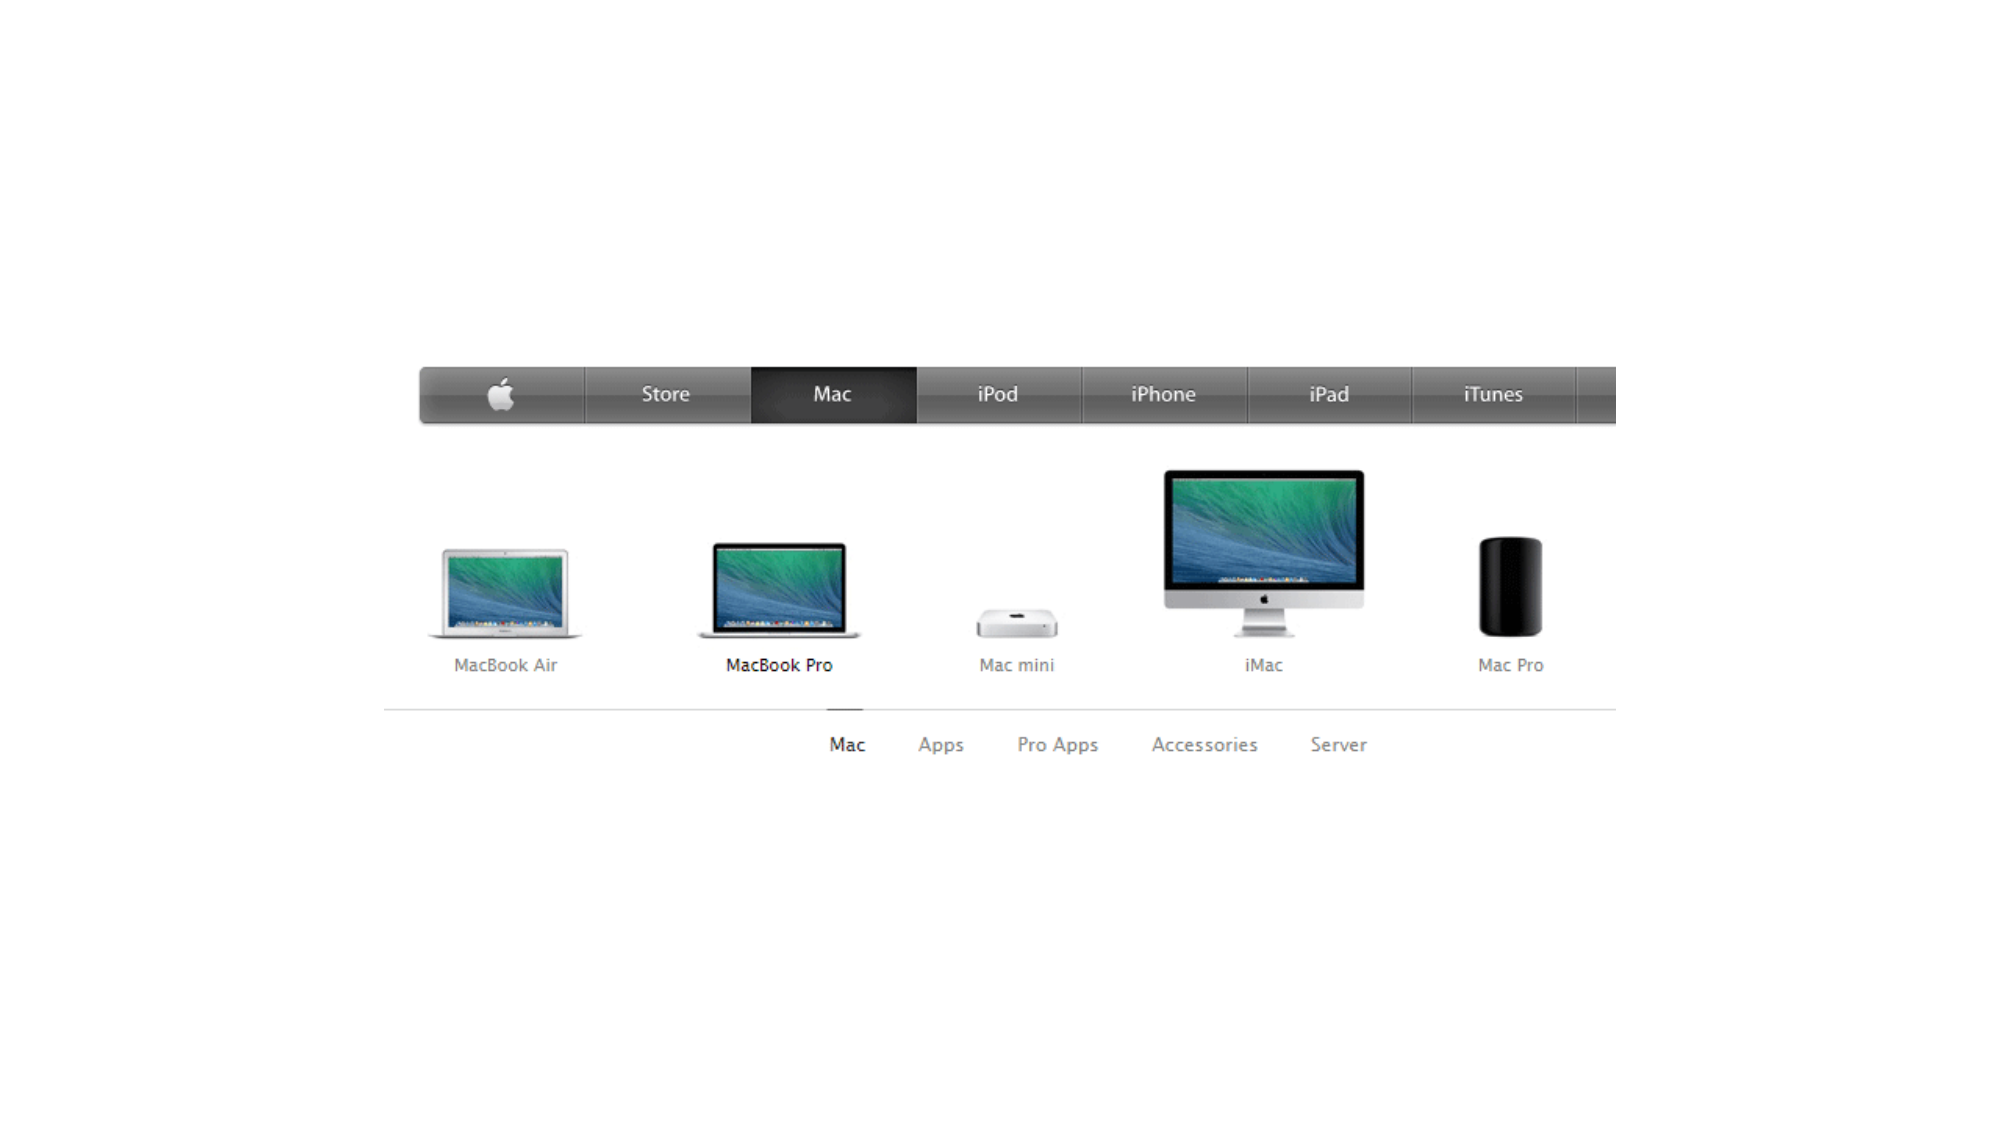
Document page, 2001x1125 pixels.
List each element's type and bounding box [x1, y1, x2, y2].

picture [384, 339, 1616, 786]
